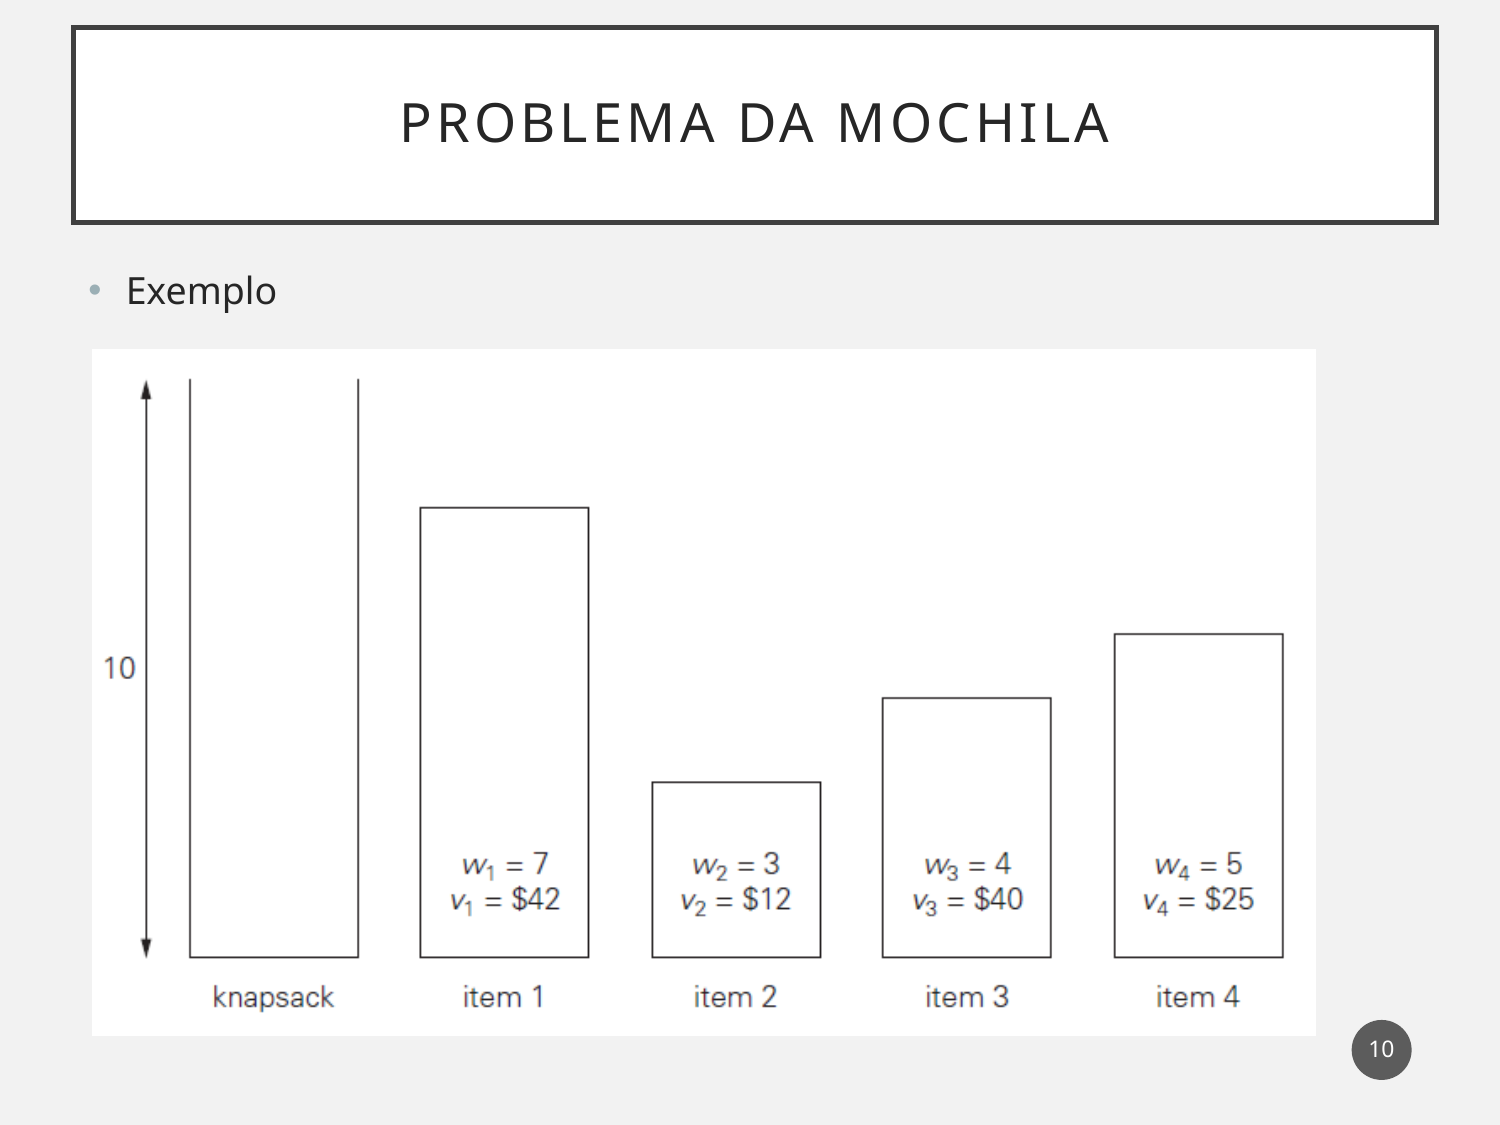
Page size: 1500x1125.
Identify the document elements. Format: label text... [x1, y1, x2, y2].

title Problema da mochila [71, 25, 1439, 225]
slide_number 10 [1351, 1019, 1412, 1080]
picture [92, 349, 1316, 1036]
list Exemplo [73, 259, 1437, 973]
